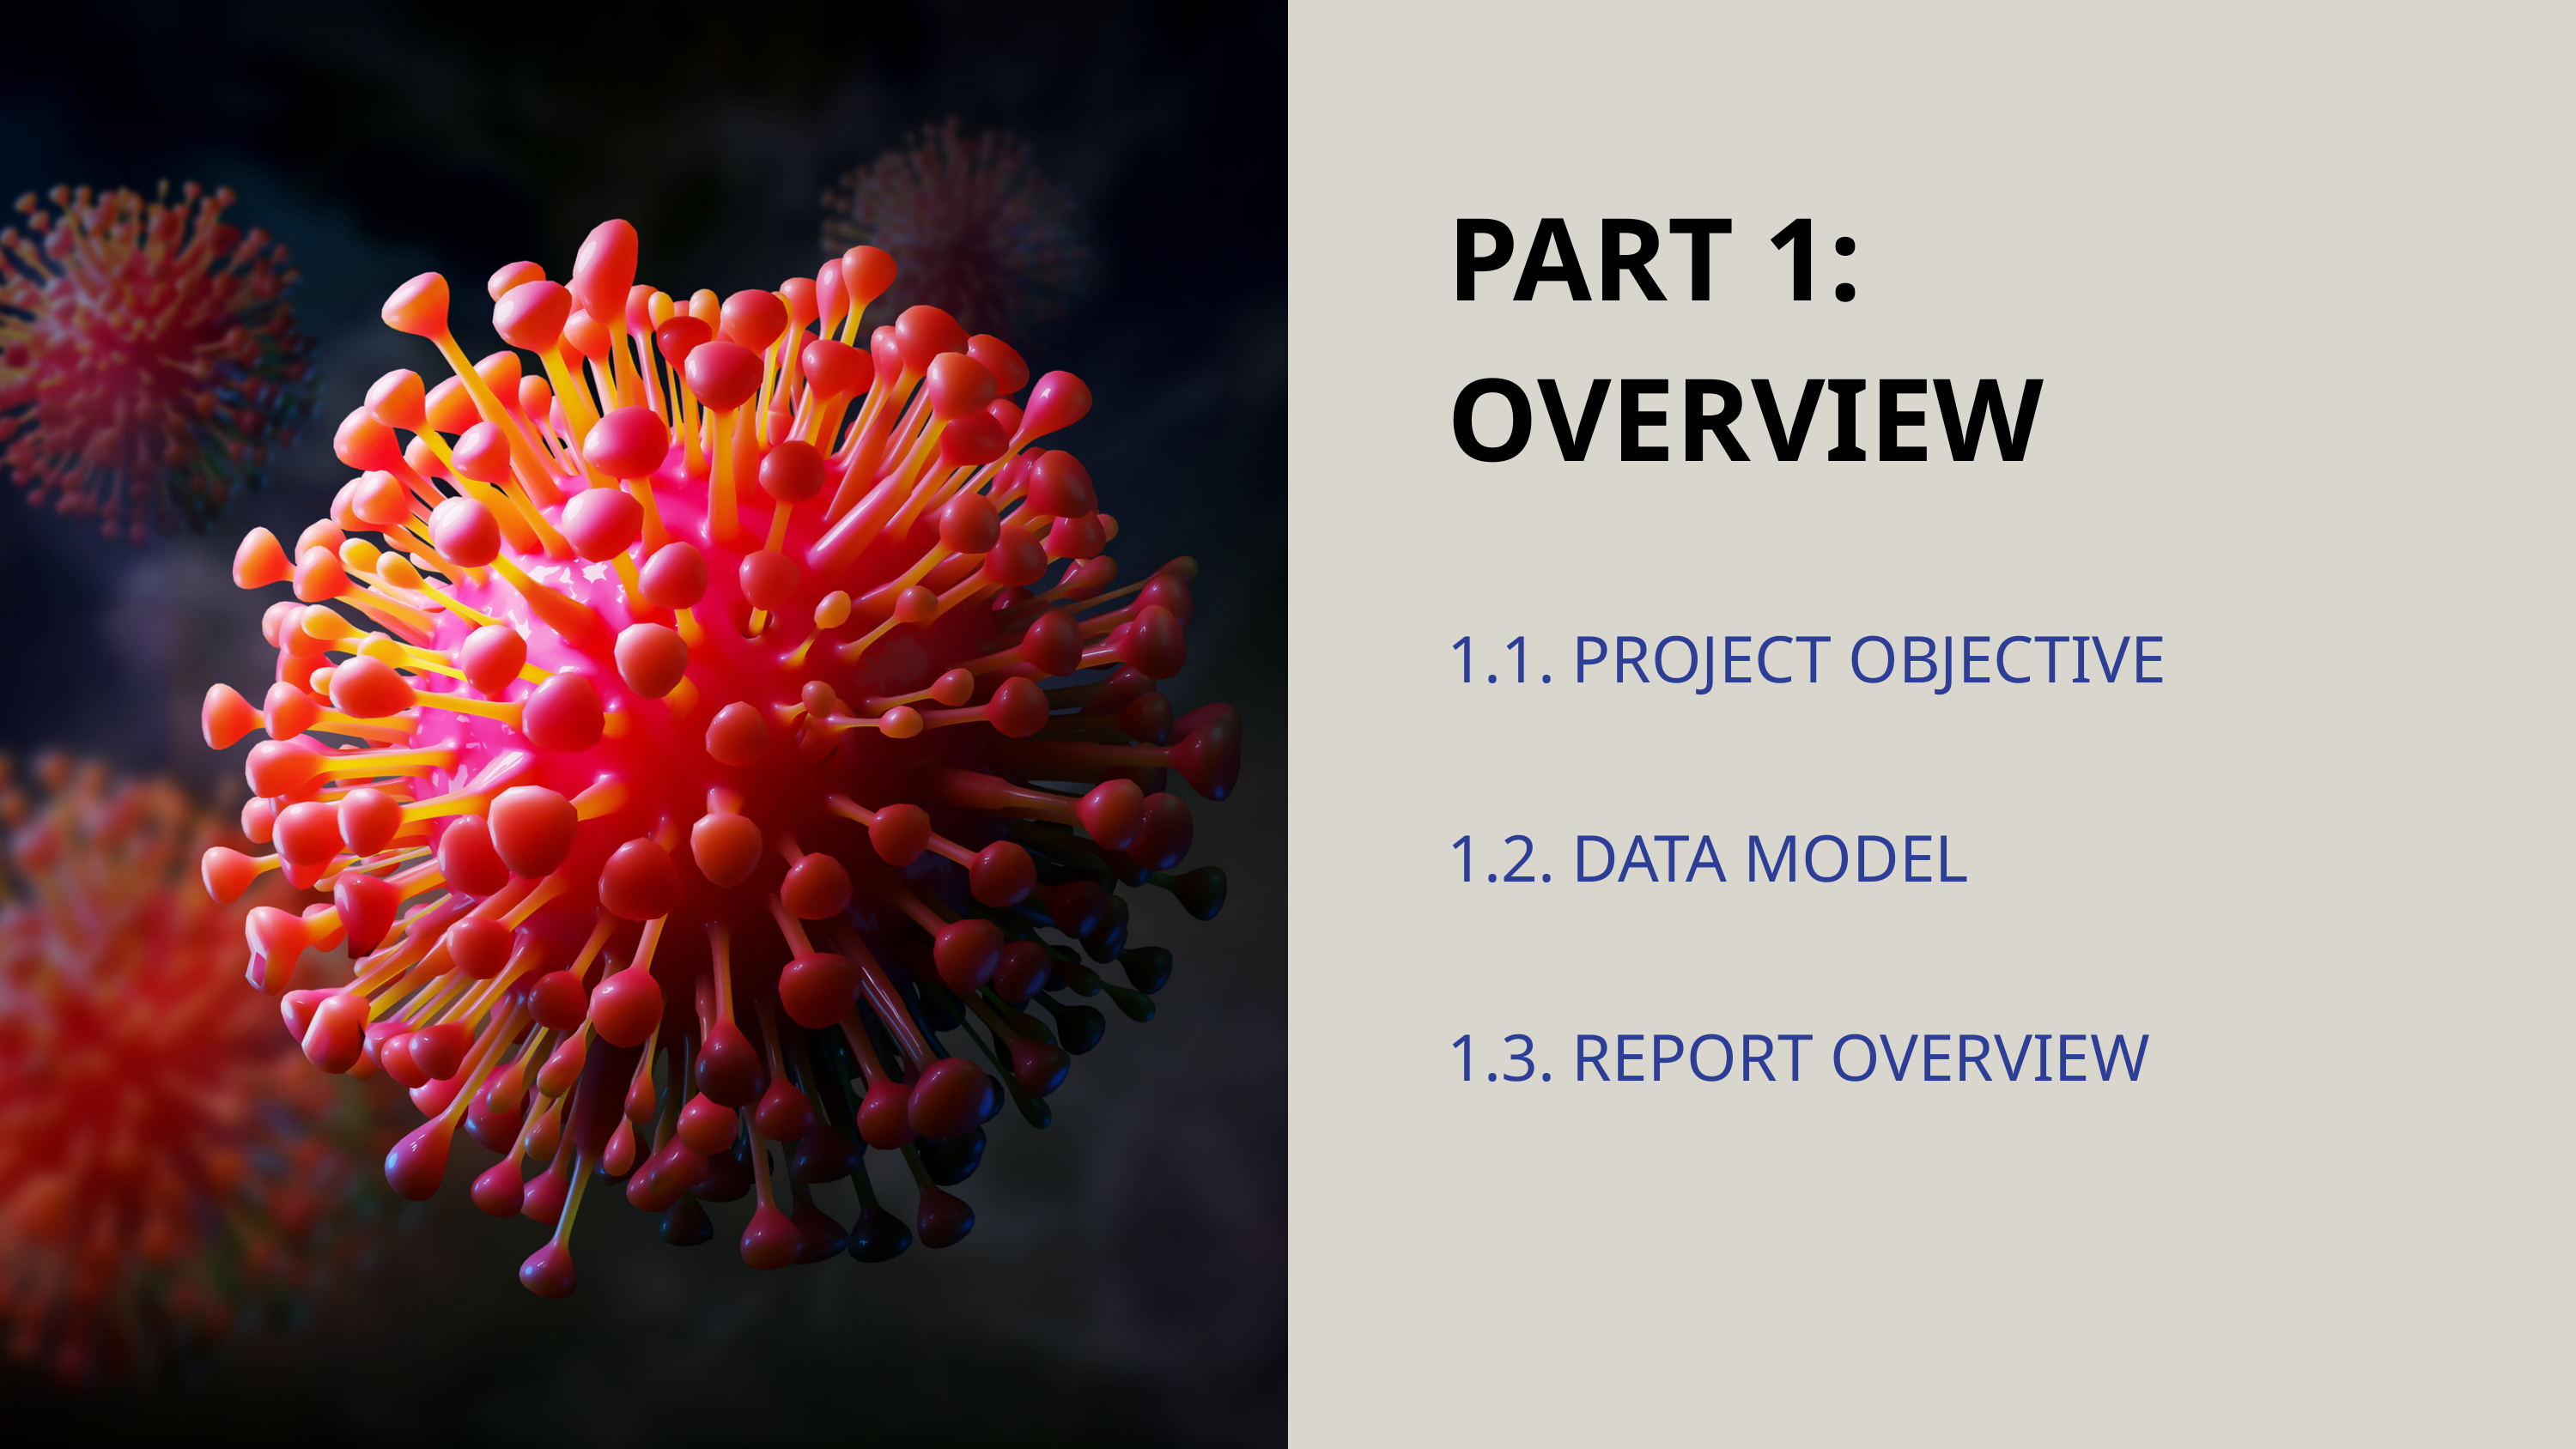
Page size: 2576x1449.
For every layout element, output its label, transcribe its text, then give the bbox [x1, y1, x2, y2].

text_box 1.1. PROJECT OBJECTIVE [1447, 605, 2260, 696]
text_box 1.2. DATA MODEL [1447, 804, 2199, 895]
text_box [0, 0, 1289, 1449]
text_box PART 1: OVERVIEW [1447, 163, 2432, 484]
text_box 1.3. REPORT OVERVIEW [1447, 1003, 2294, 1094]
